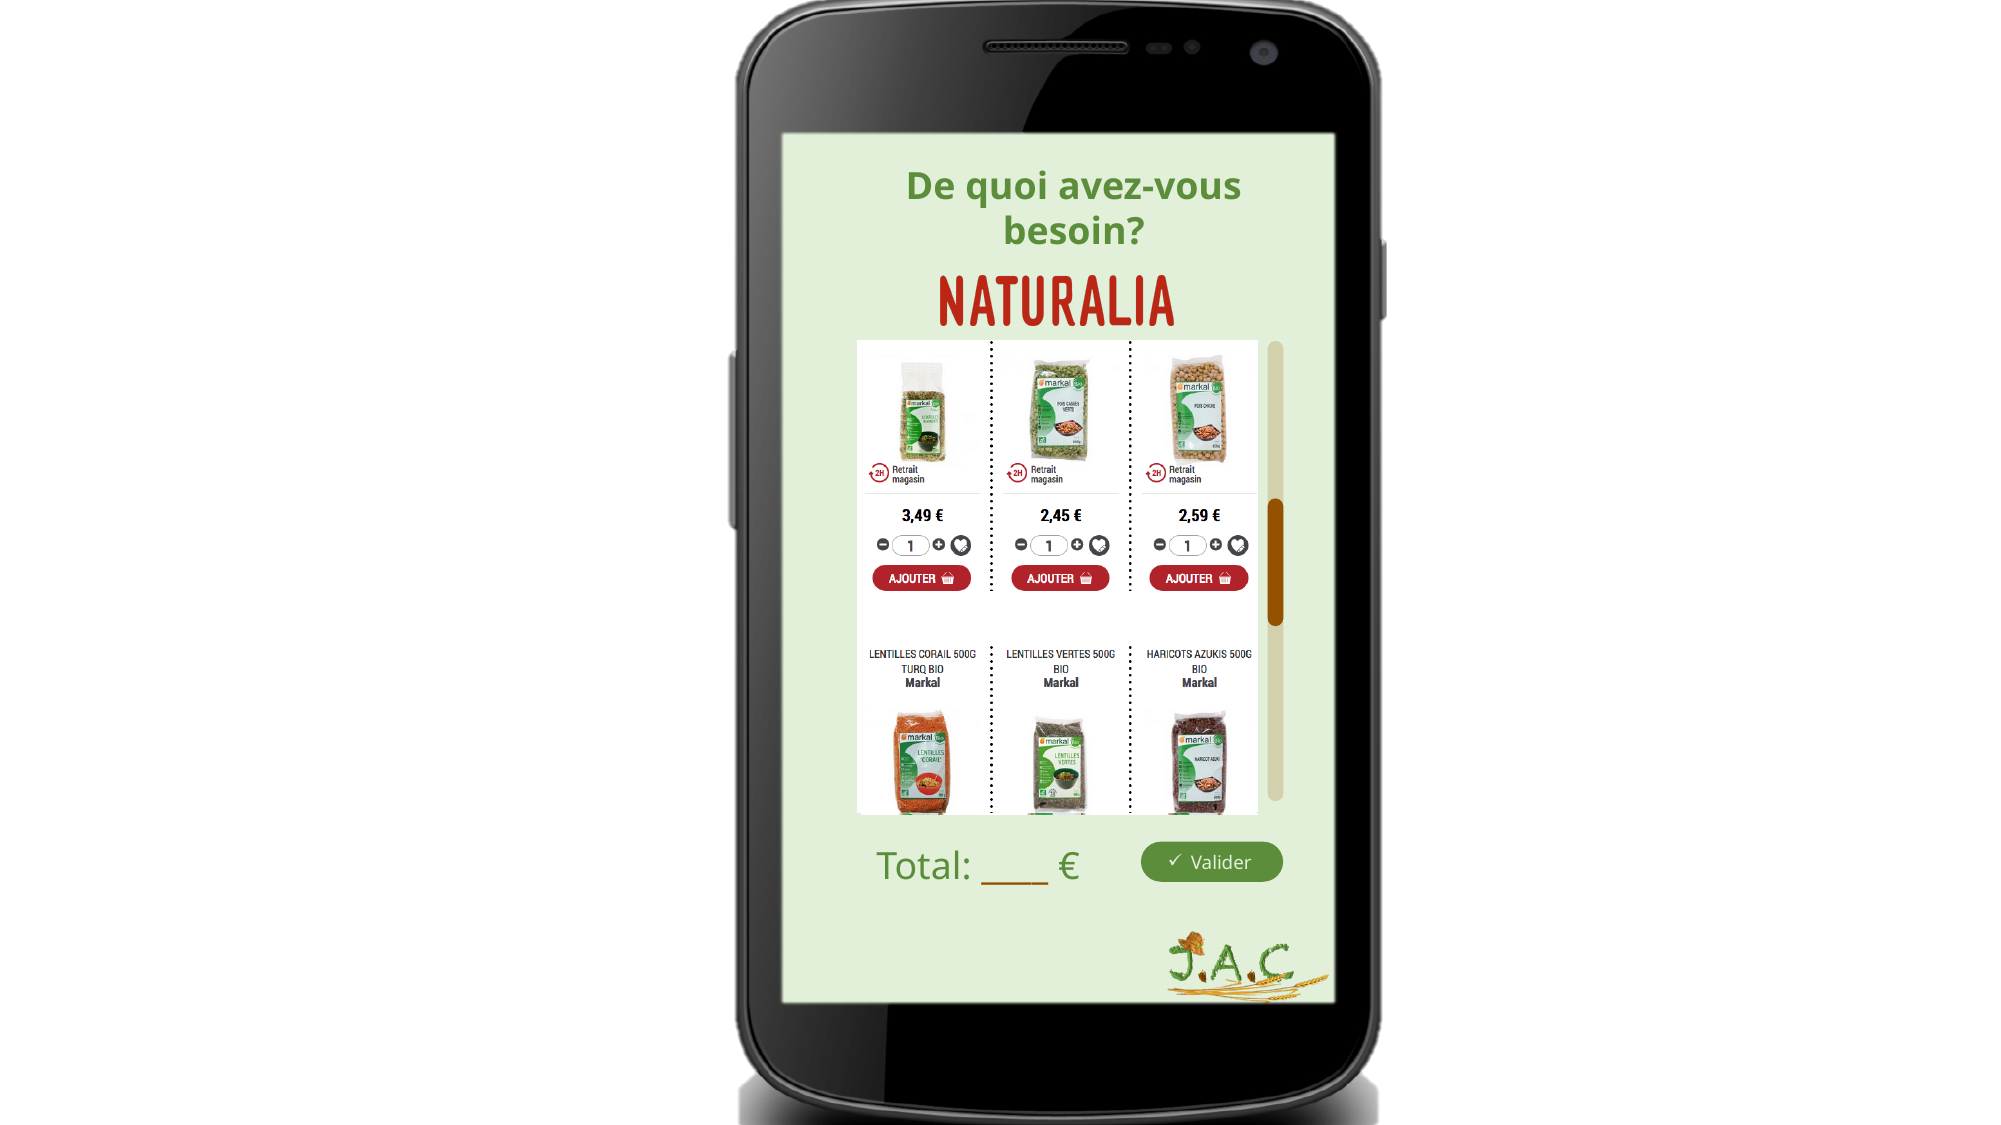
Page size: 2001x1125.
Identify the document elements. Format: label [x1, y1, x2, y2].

text_box [722, 0, 1387, 1125]
